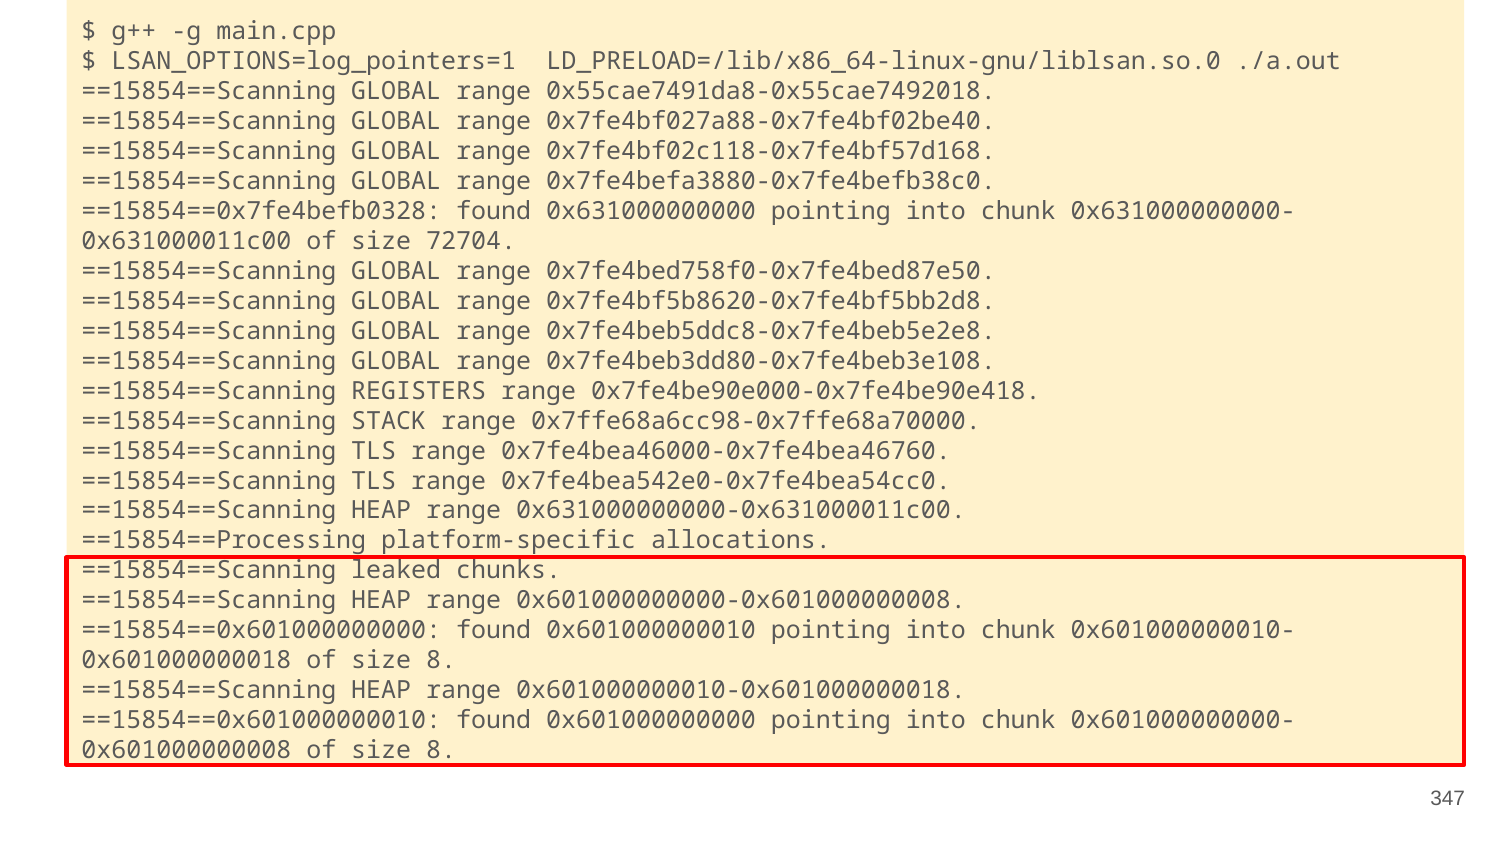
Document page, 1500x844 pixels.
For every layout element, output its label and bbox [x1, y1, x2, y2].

slide_number [1389, 764, 1480, 830]
text_box [64, 0, 1466, 767]
